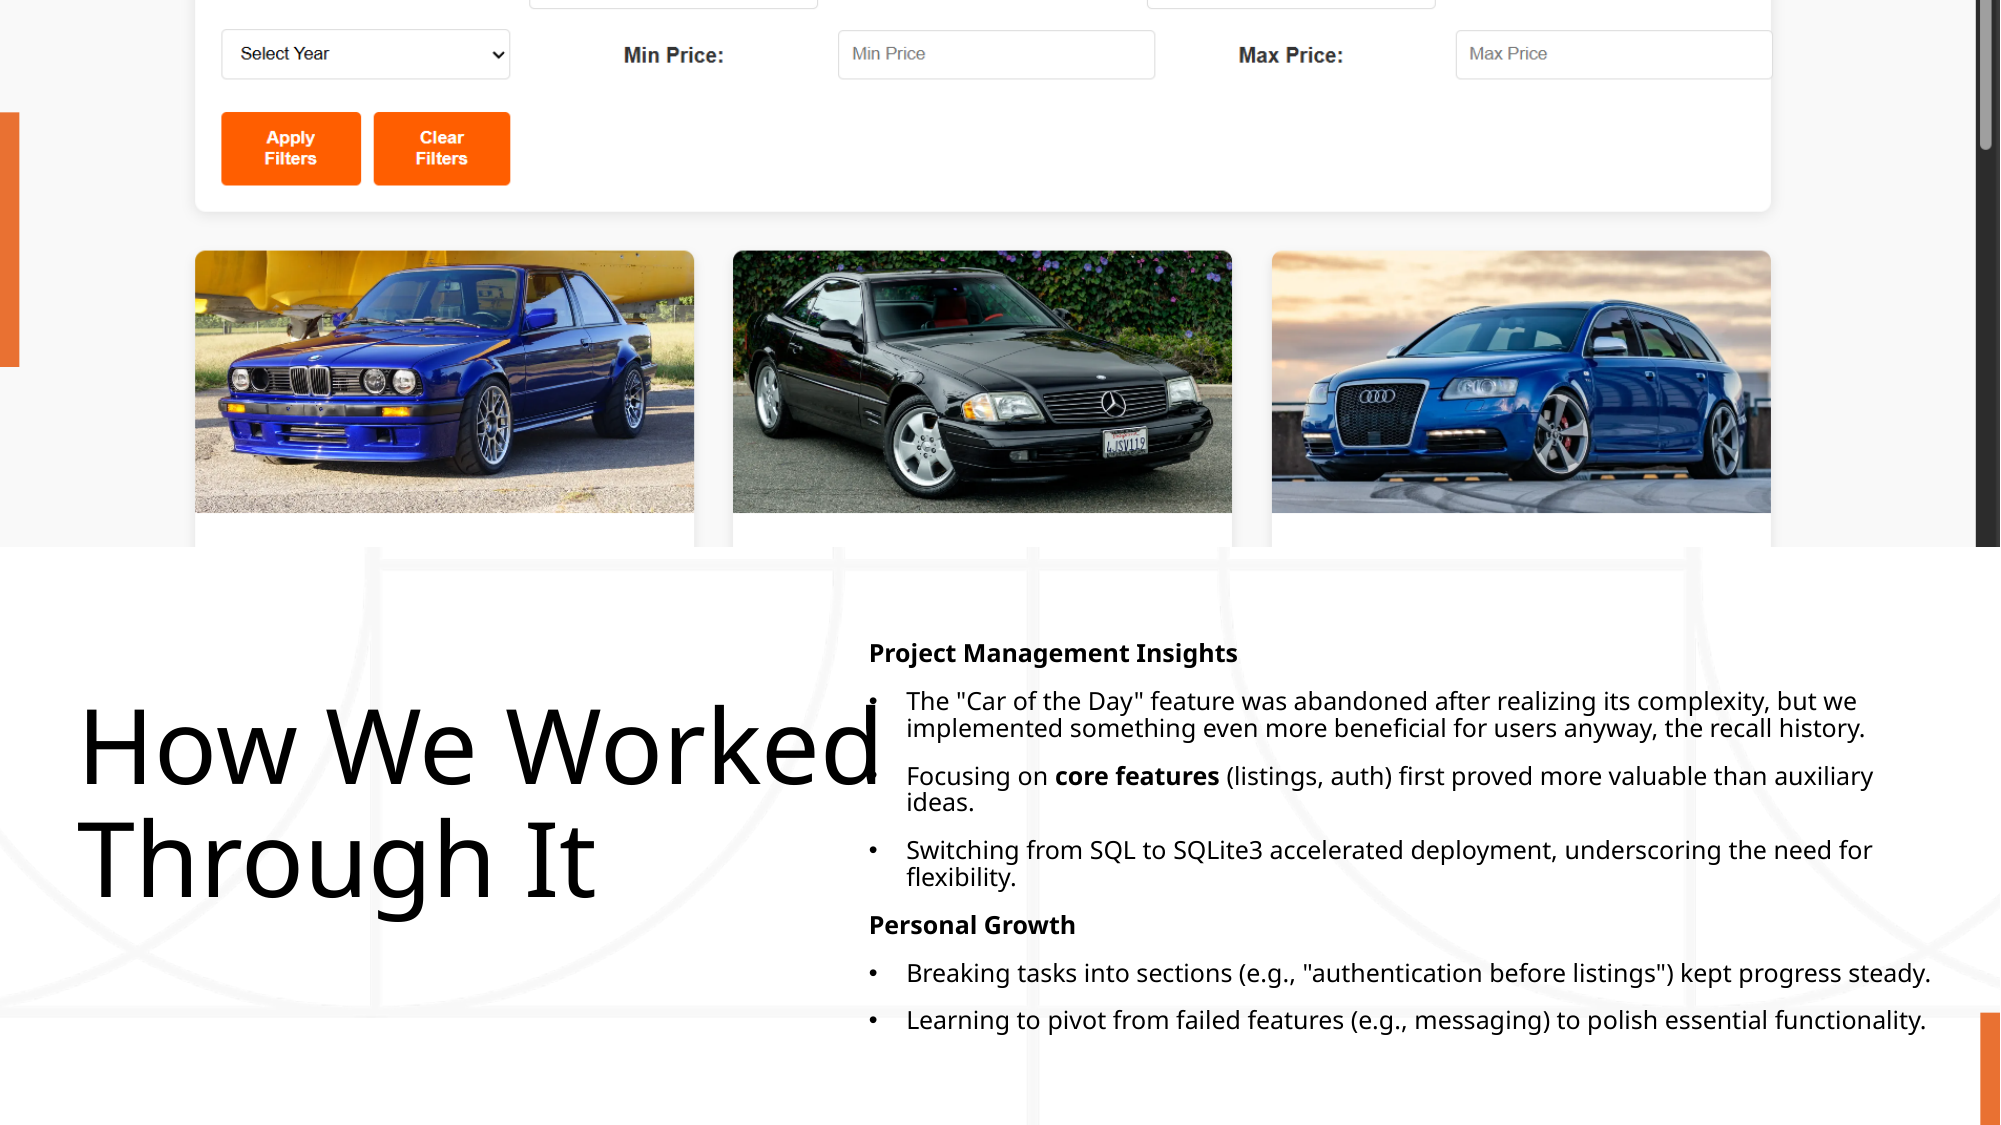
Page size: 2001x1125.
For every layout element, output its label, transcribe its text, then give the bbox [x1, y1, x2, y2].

picture [0, 0, 2000, 1125]
title How We Worked Through It [63, 621, 439, 994]
list Project Management Insights The "Car of the Day" feature was abandoned after realizing its complexity, but we implemented something even more beneficial for users anyway, the recall history. Focusing on core features (listings, auth) first proved more valuable than auxiliary ideas. Switching from SQL to SQLite3 accelerated deployment, underscoring the need for flexibility. Personal Growth Breaking tasks into sections (e.g., "authentication before listings") kept progress steady. Learning to pivot from failed features (e.g., messaging) to polish essential functionality. [1626, 621, 1955, 1096]
text_box [1979, 1011, 2000, 1125]
